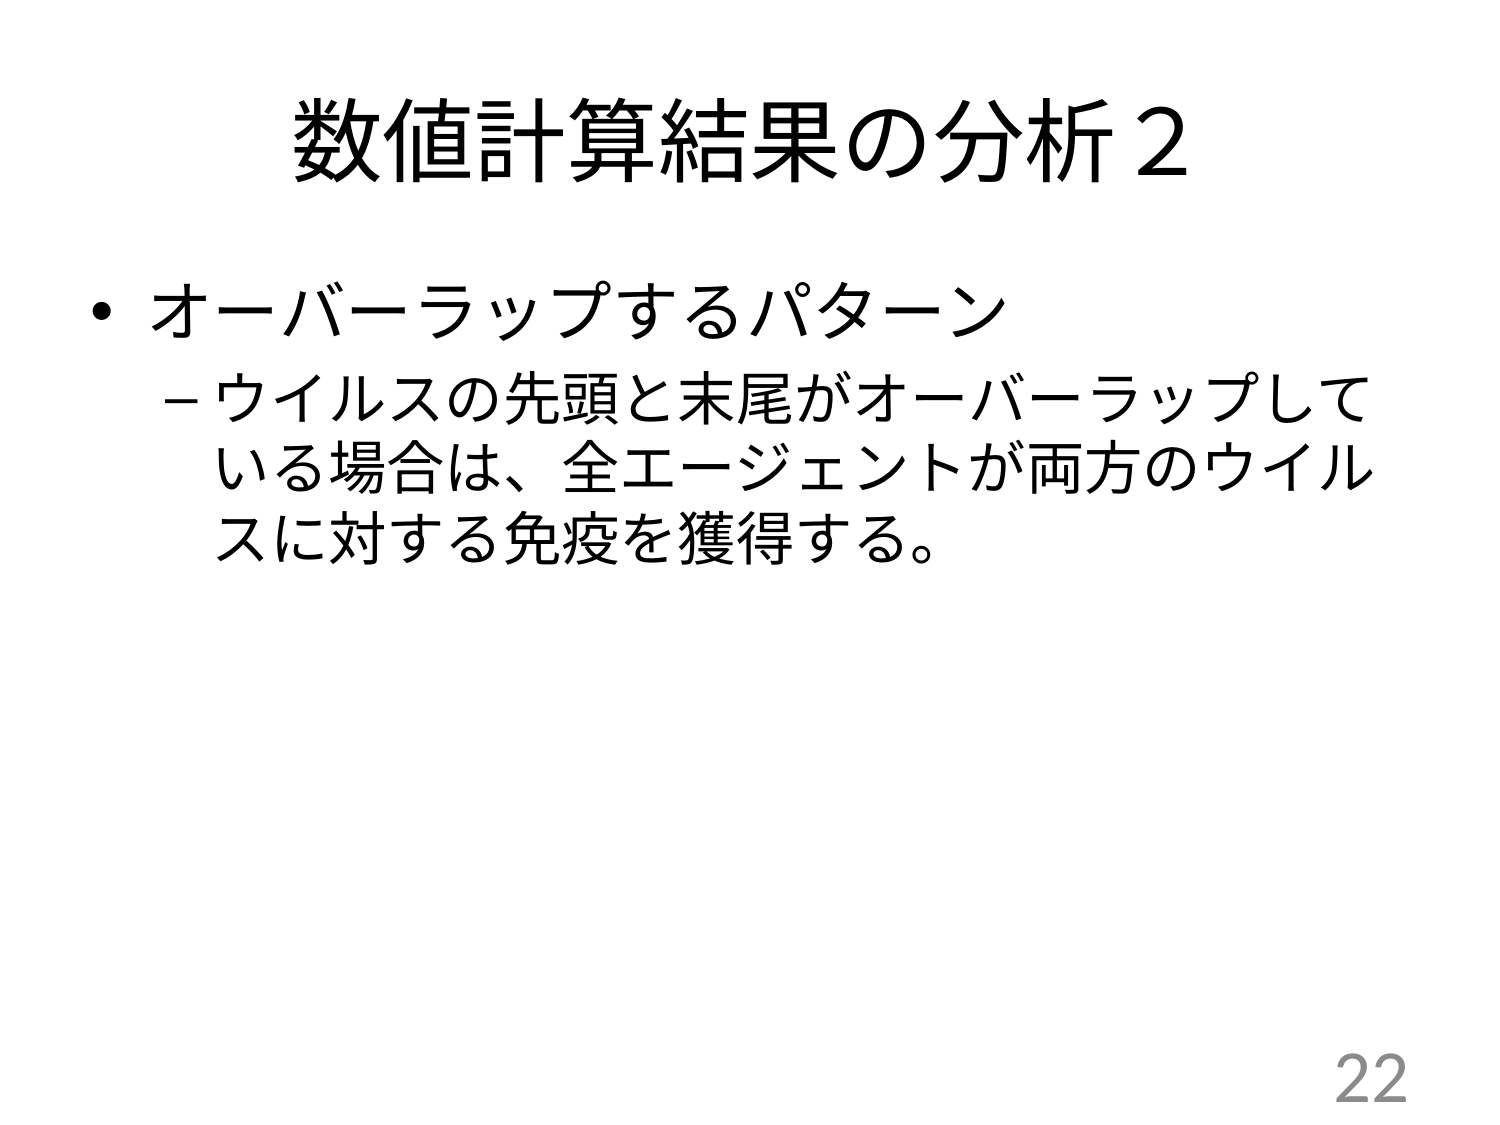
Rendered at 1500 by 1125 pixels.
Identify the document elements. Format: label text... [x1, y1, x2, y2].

title 数値計算結果の分析２ [75, 45, 1425, 233]
slide_number 22 [1074, 1042, 1425, 1103]
list オーバーラップするパターン ウイルスの先頭と末尾がオーバーラップしている場合は、全エージェントが両方のウイルスに対する免疫を獲得する。 [75, 262, 1425, 1005]
